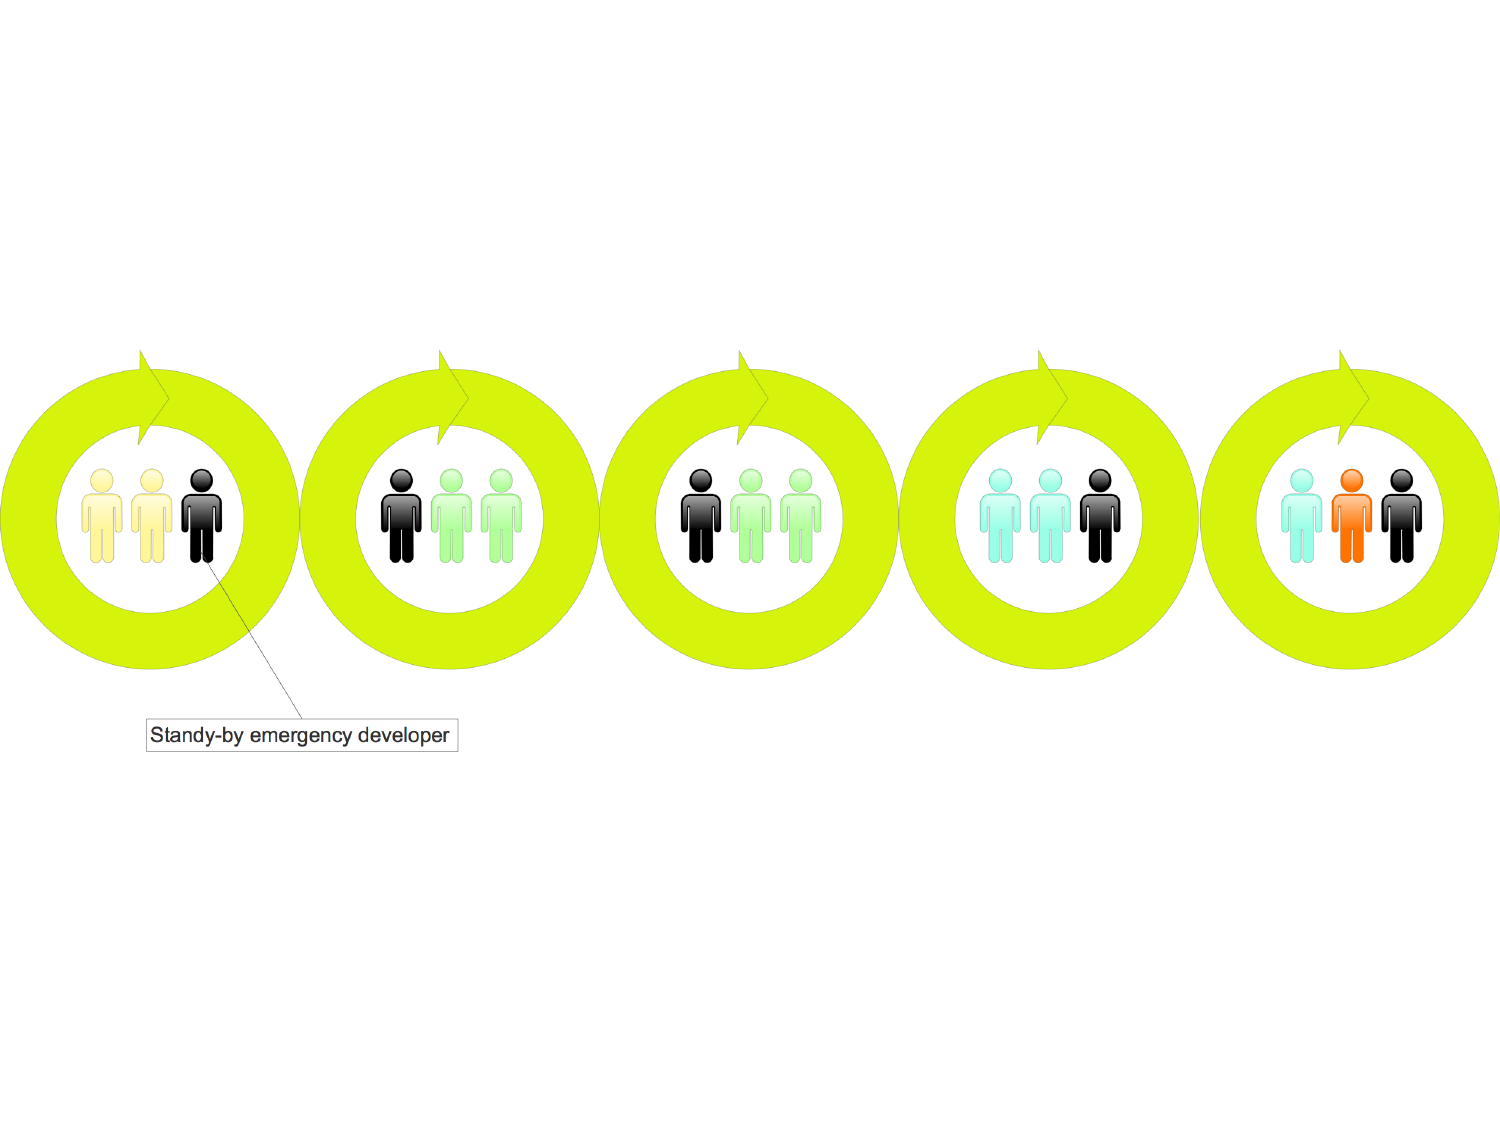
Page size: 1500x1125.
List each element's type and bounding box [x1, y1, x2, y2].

picture [0, 350, 1500, 752]
